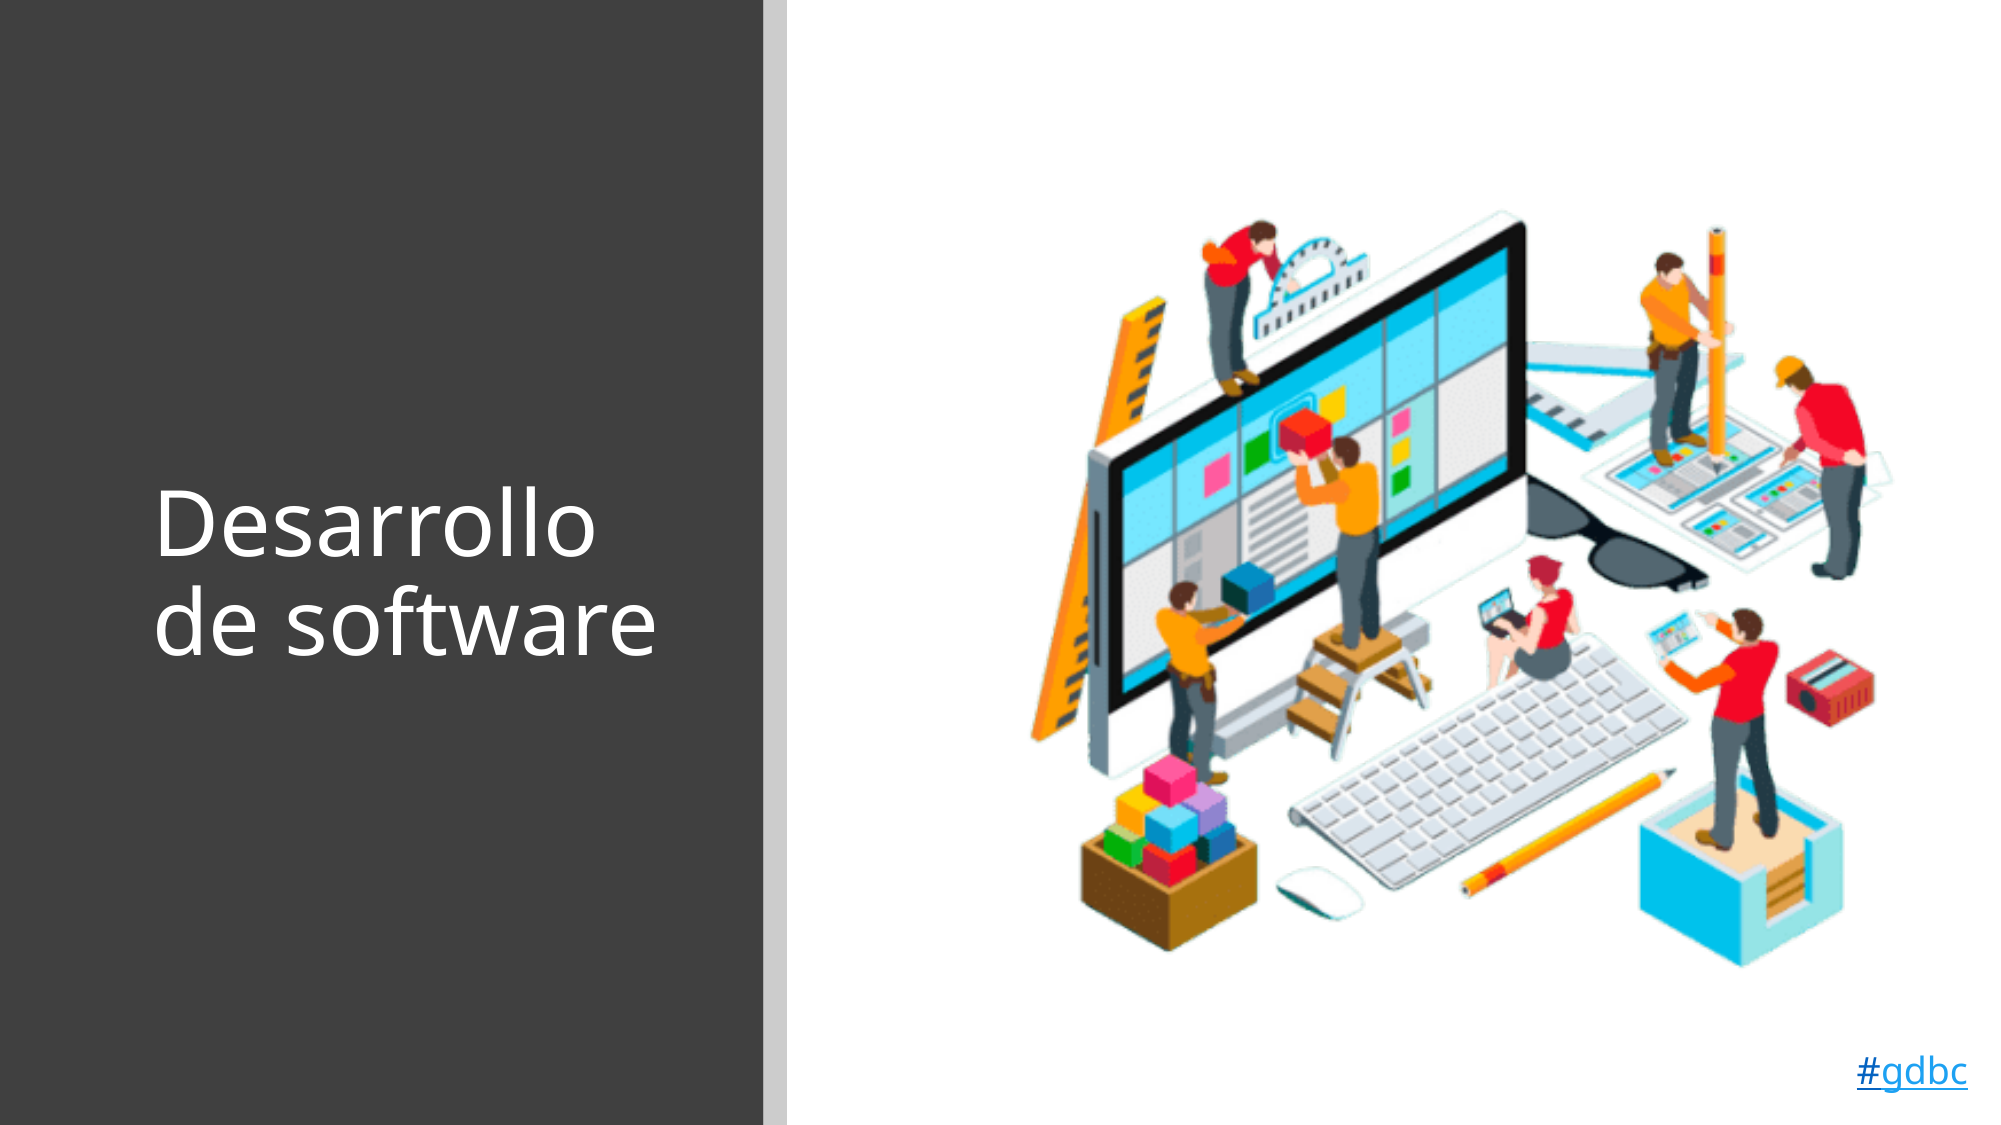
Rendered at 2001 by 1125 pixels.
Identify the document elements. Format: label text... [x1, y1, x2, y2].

picture [999, 104, 1896, 1021]
title Desarrollo de software [137, 133, 685, 1020]
text_box #gdbc [1841, 1039, 1993, 1106]
text_box [762, 0, 788, 1125]
text_box [0, 0, 762, 1125]
